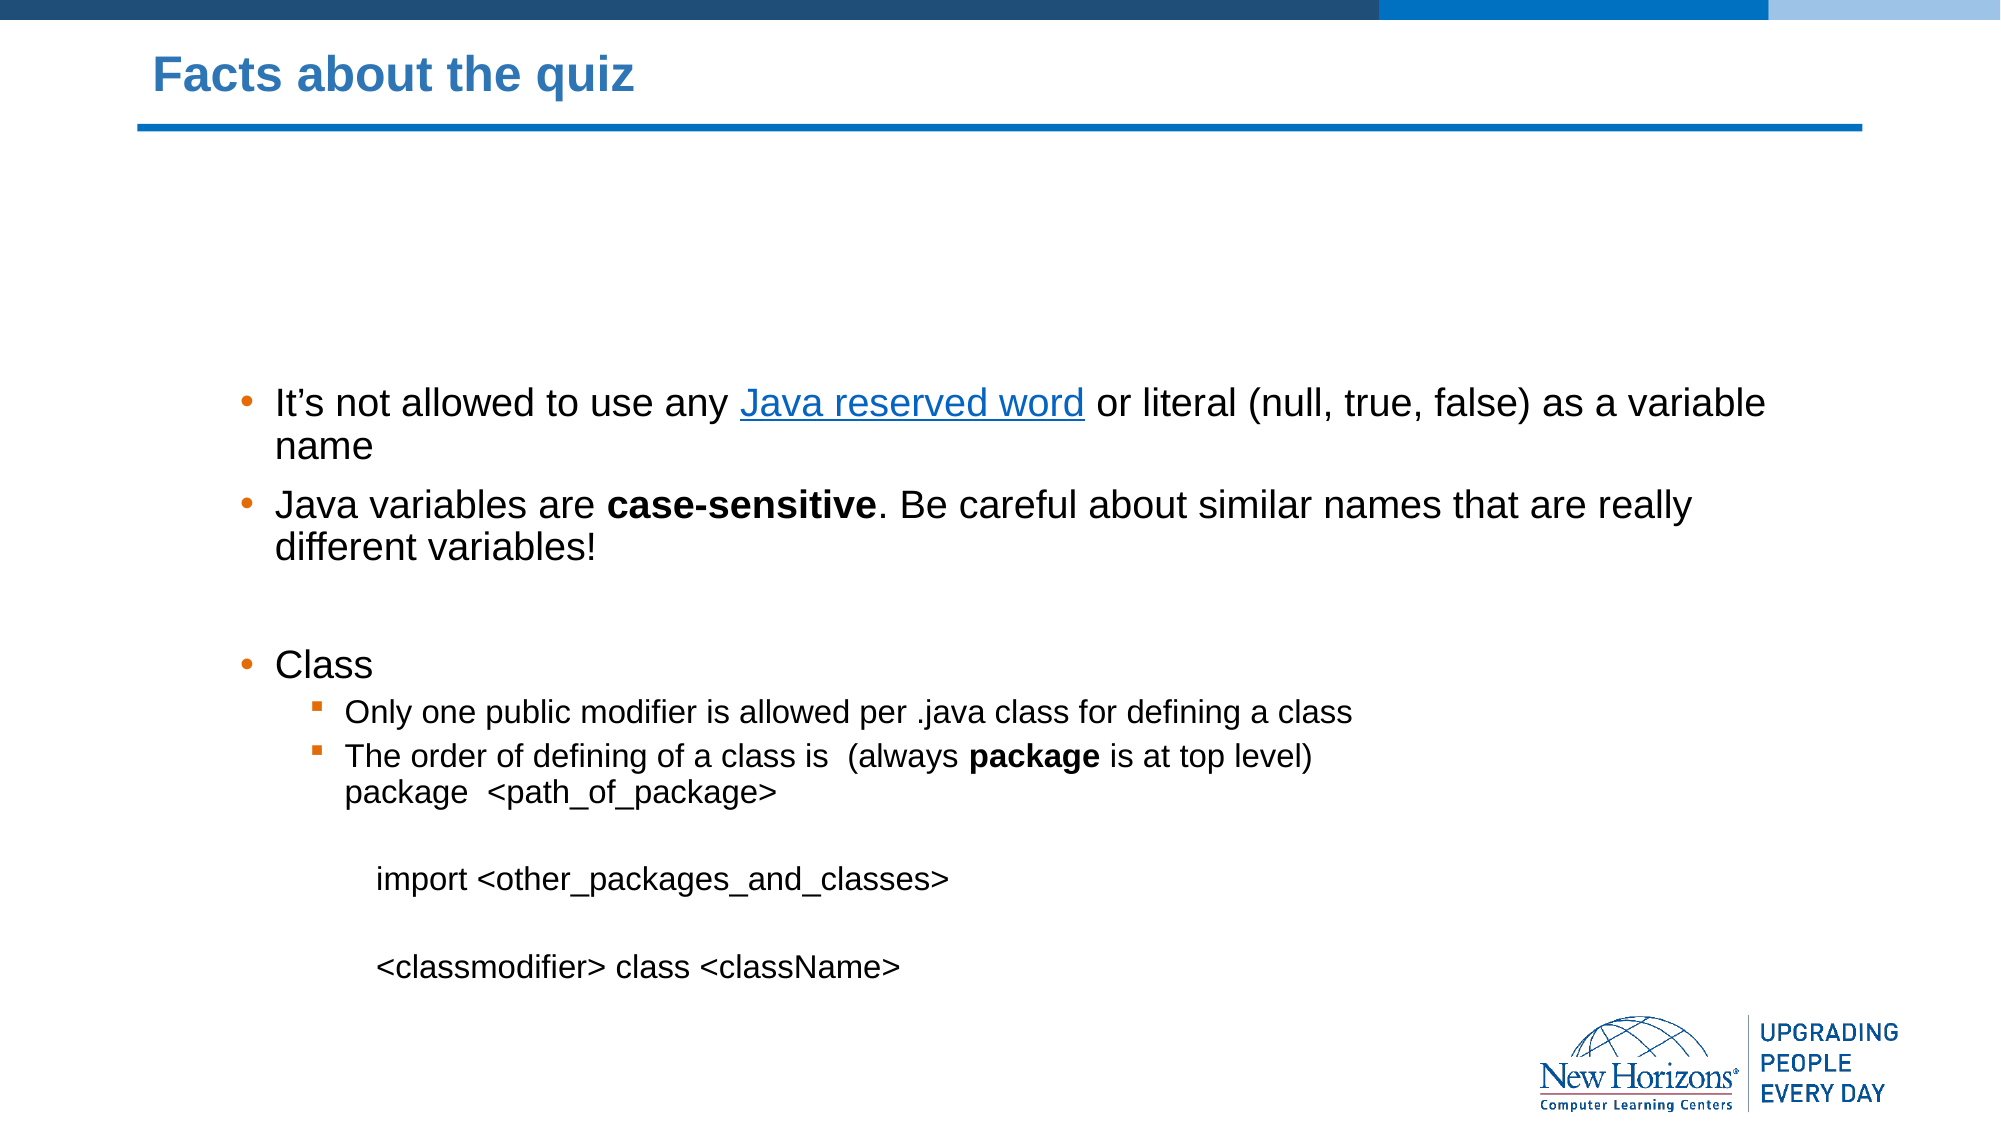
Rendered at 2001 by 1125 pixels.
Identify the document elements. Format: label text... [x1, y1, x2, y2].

list It’s not allowed to use any Java reserved word or literal (null, true, false) as a variable name Java variables are case-sensitive. Be careful about similar names that are really different variables! Class Only one public modifier is allowed per .java class for defining a class The order of defining of a class is (always package is at top level) package <path_of_package> import <other_packages_and_classes> <classmodifier> class <className> [225, 375, 1800, 993]
picture [1537, 1010, 1904, 1114]
title Facts about the quiz [137, 36, 1863, 115]
